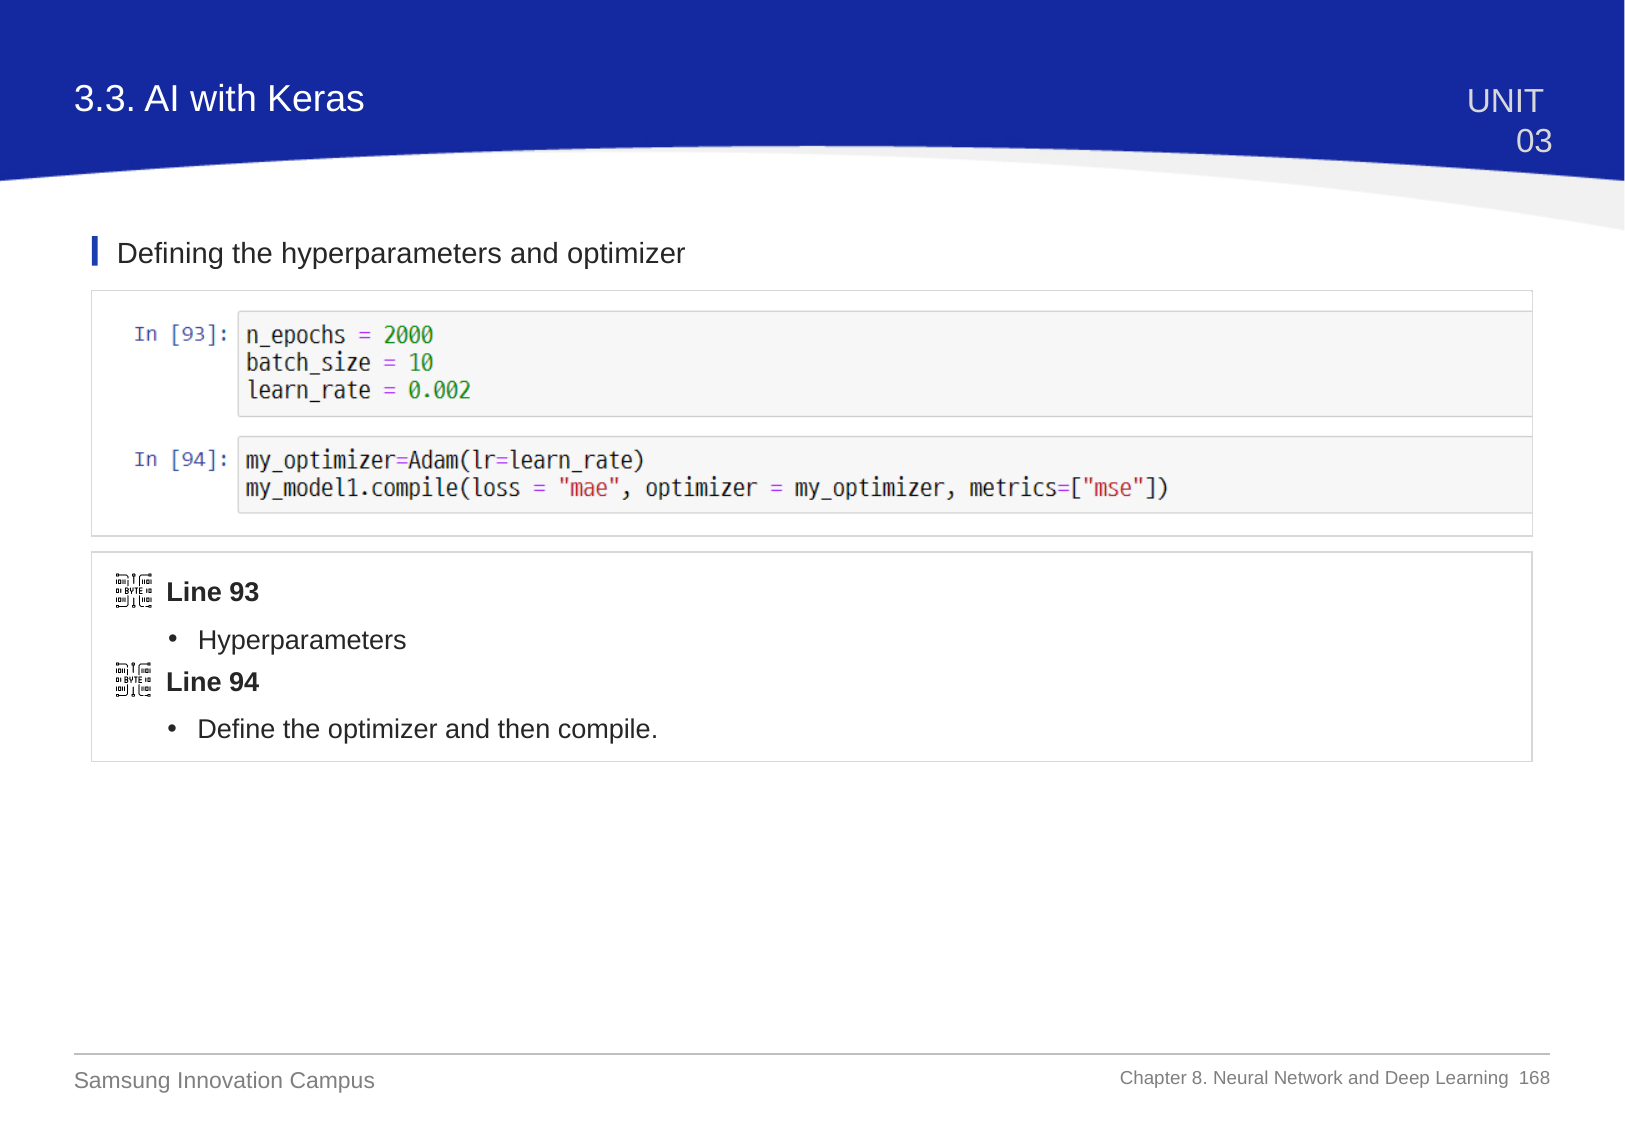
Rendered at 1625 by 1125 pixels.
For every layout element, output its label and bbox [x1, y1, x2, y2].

text_box [91, 234, 1533, 270]
text_box [73, 73, 1554, 120]
picture [0, 0, 1625, 1125]
text_box [91, 290, 1533, 537]
text_box [91, 551, 1533, 762]
